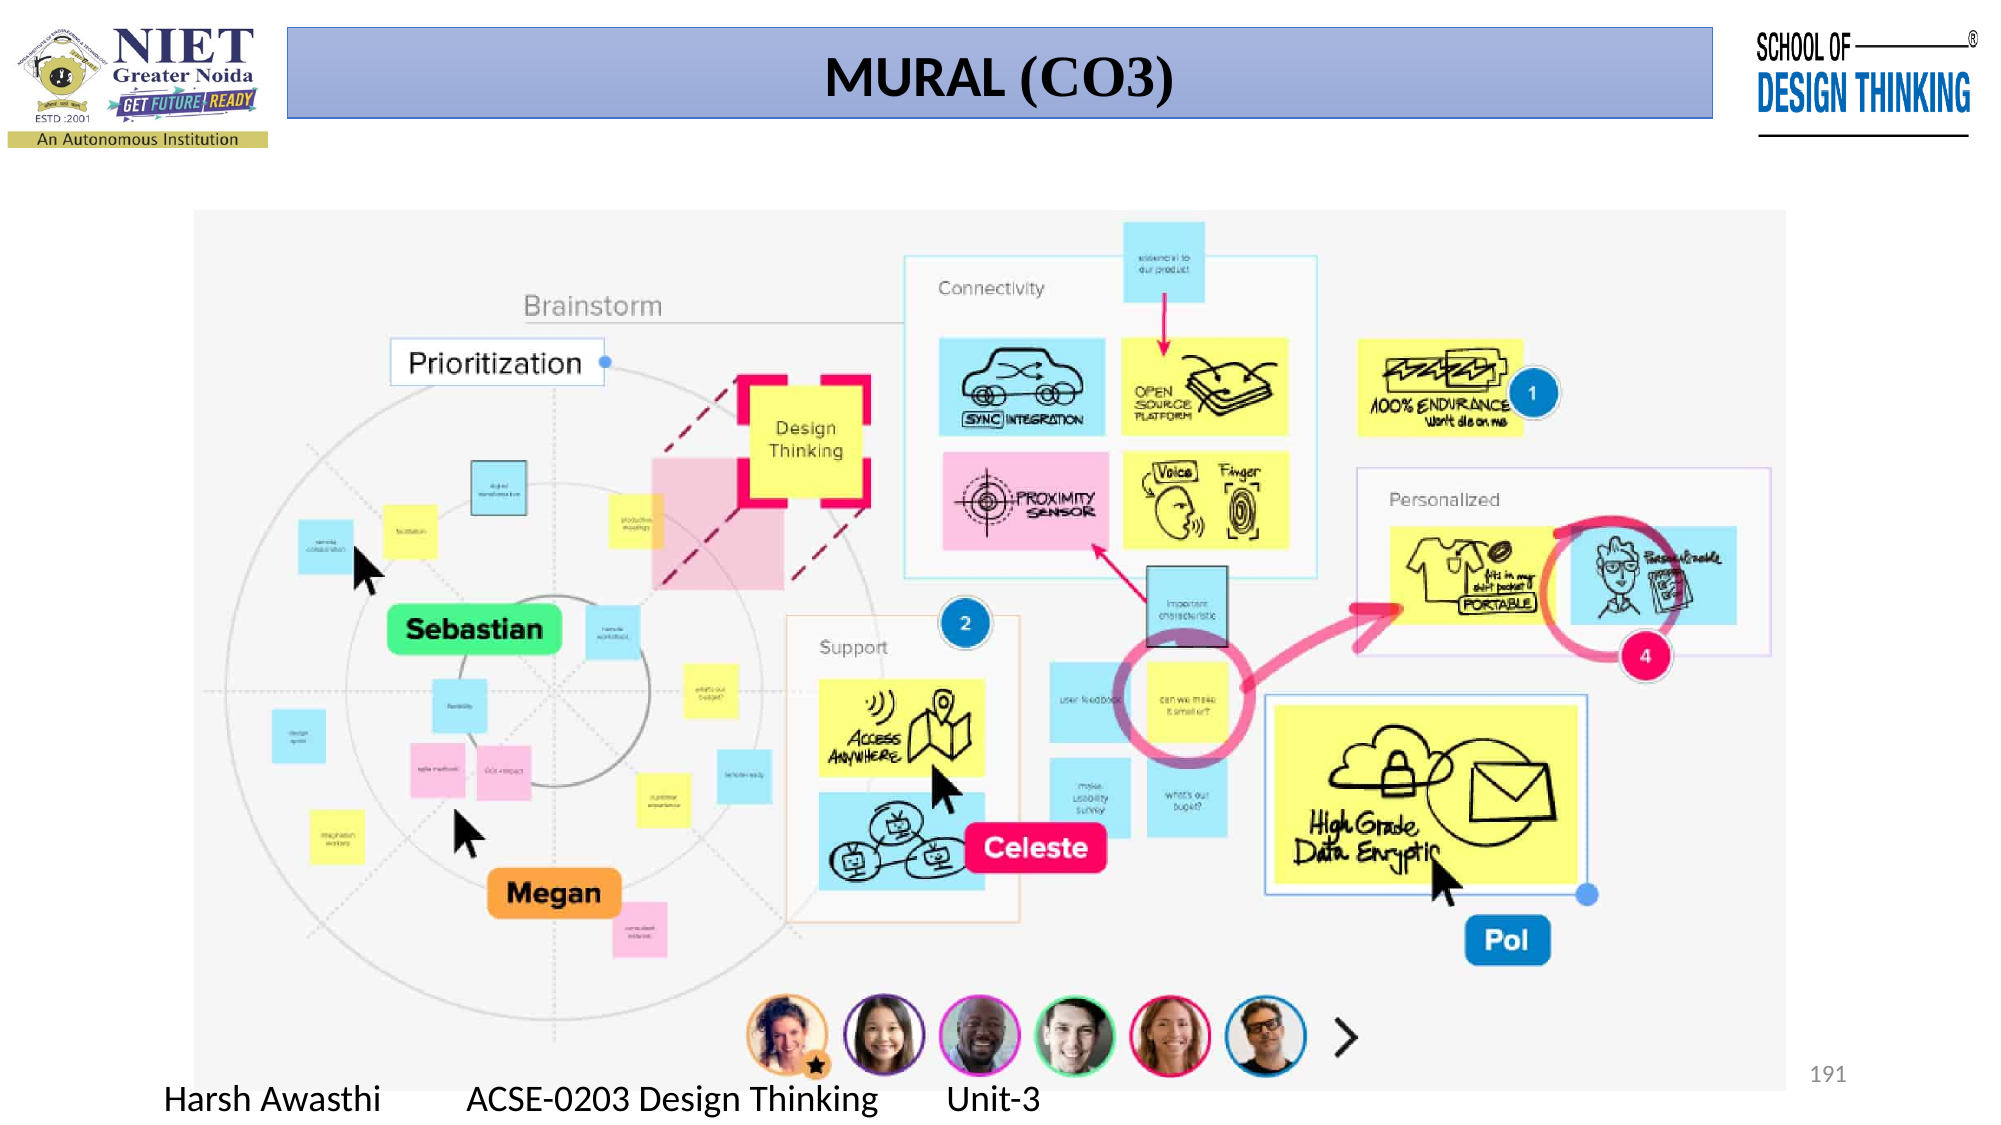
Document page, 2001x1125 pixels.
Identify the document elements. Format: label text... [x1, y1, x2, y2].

footer Harsh Awasthi ACSE-0203 Design Thinking Unit-3 [149, 1066, 1755, 1125]
text_box MURAL (CO3) [287, 27, 1713, 119]
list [194, 210, 1786, 1091]
picture [7, 22, 268, 148]
slide_number 191 [1412, 1042, 1863, 1103]
picture [1757, 30, 1978, 137]
